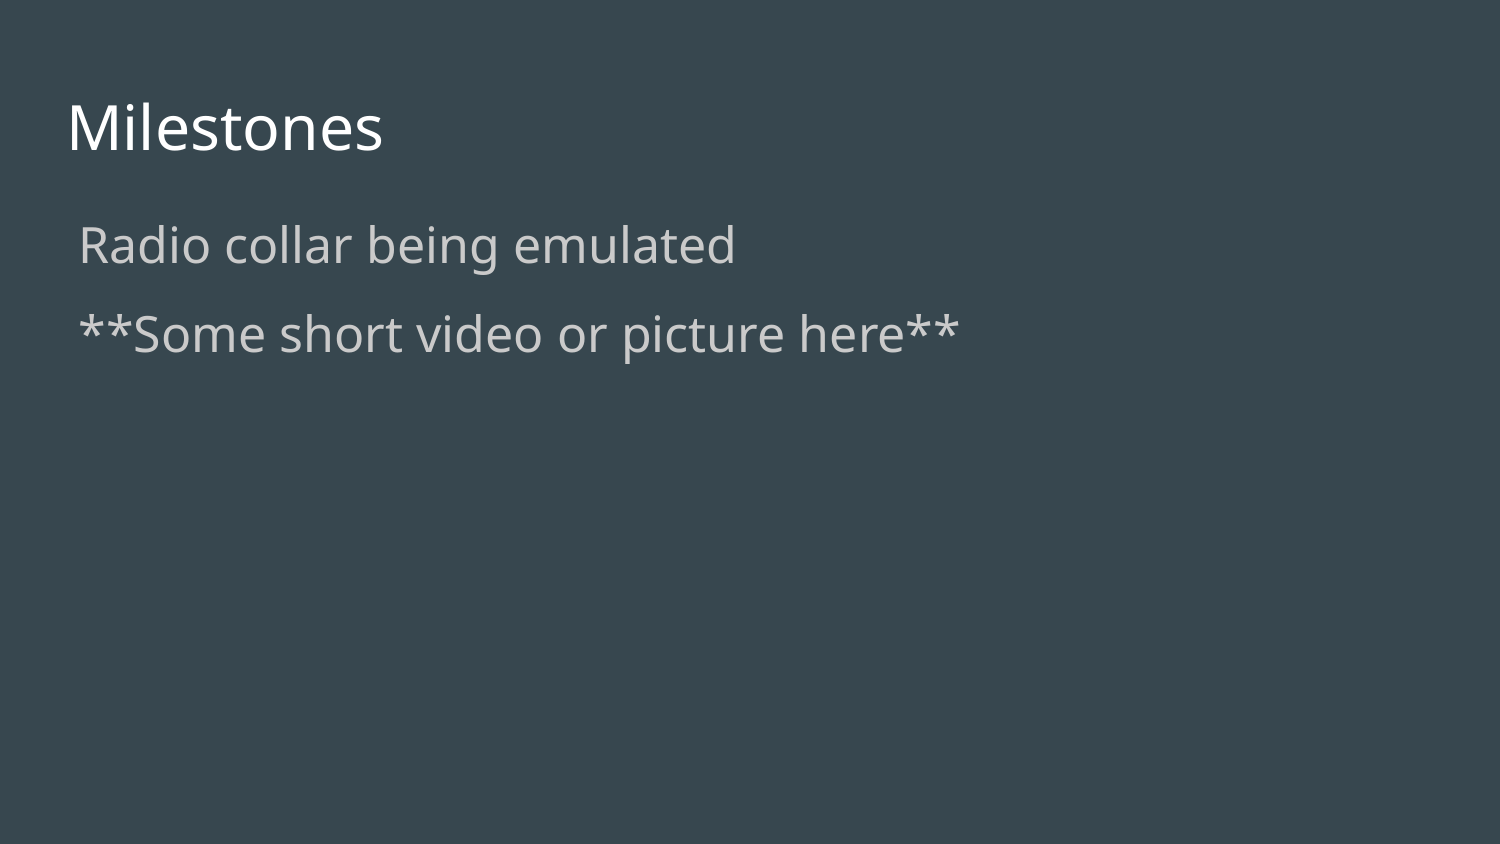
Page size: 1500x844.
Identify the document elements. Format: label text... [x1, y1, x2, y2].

list Radio collar being emulated **Some short video or picture here** [51, 189, 1449, 750]
title Milestones [51, 72, 1449, 167]
